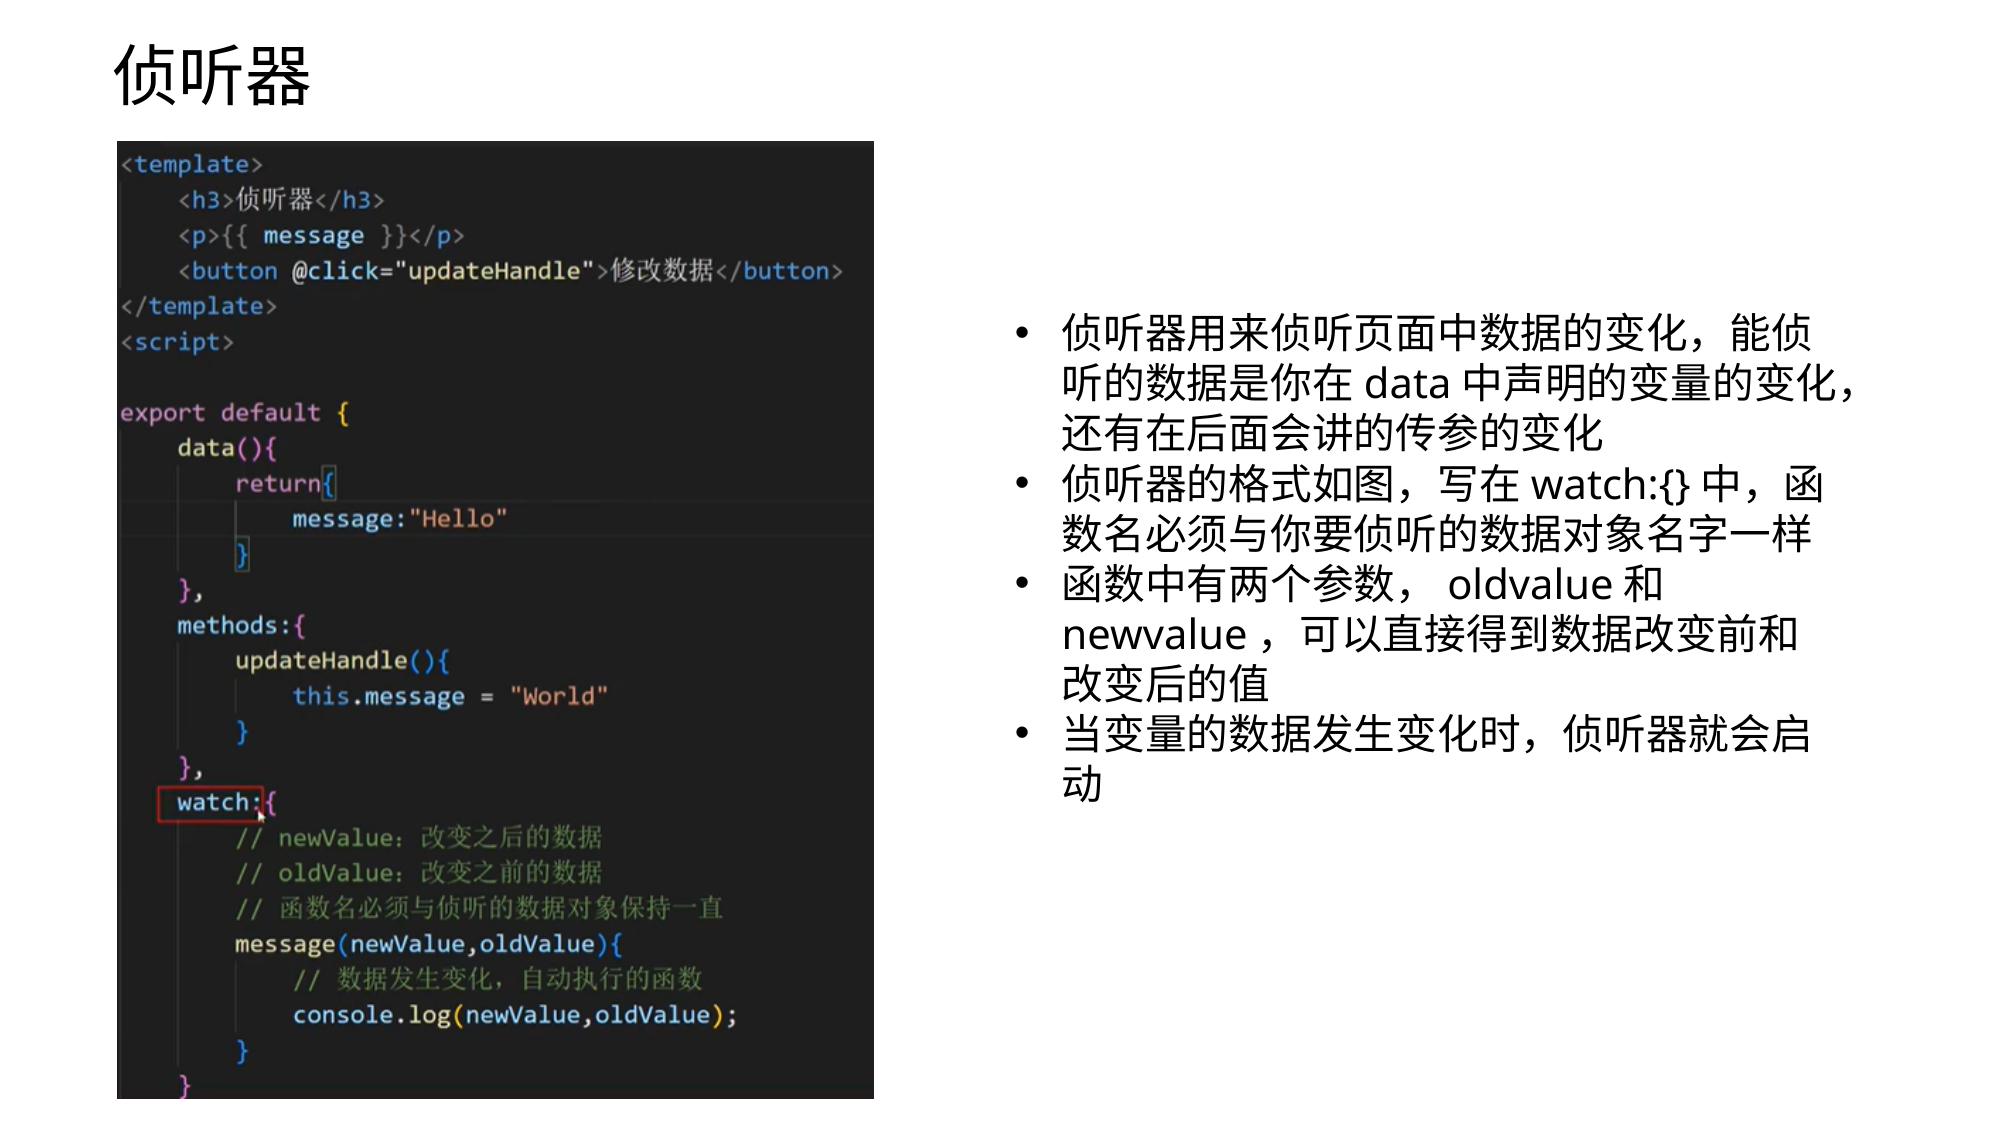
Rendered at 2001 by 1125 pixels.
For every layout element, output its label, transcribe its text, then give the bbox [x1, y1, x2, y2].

text_box 侦听器 [97, 26, 988, 121]
picture [117, 141, 874, 1099]
text_box 侦听器用来侦听页面中数据的变化，能侦听的数据是你在data中声明的变量的变化，还有在后面会讲的传参的变化 侦听器的格式如图，写在watch:{}中，函数名必须与你要侦听的数据对象名字一样 函数中有两个参数，oldvalue和newvalue，可以直接得到数据改变前和改变后的值 当变量的数据发生变化时，侦听器就会启动 [999, 299, 1855, 815]
